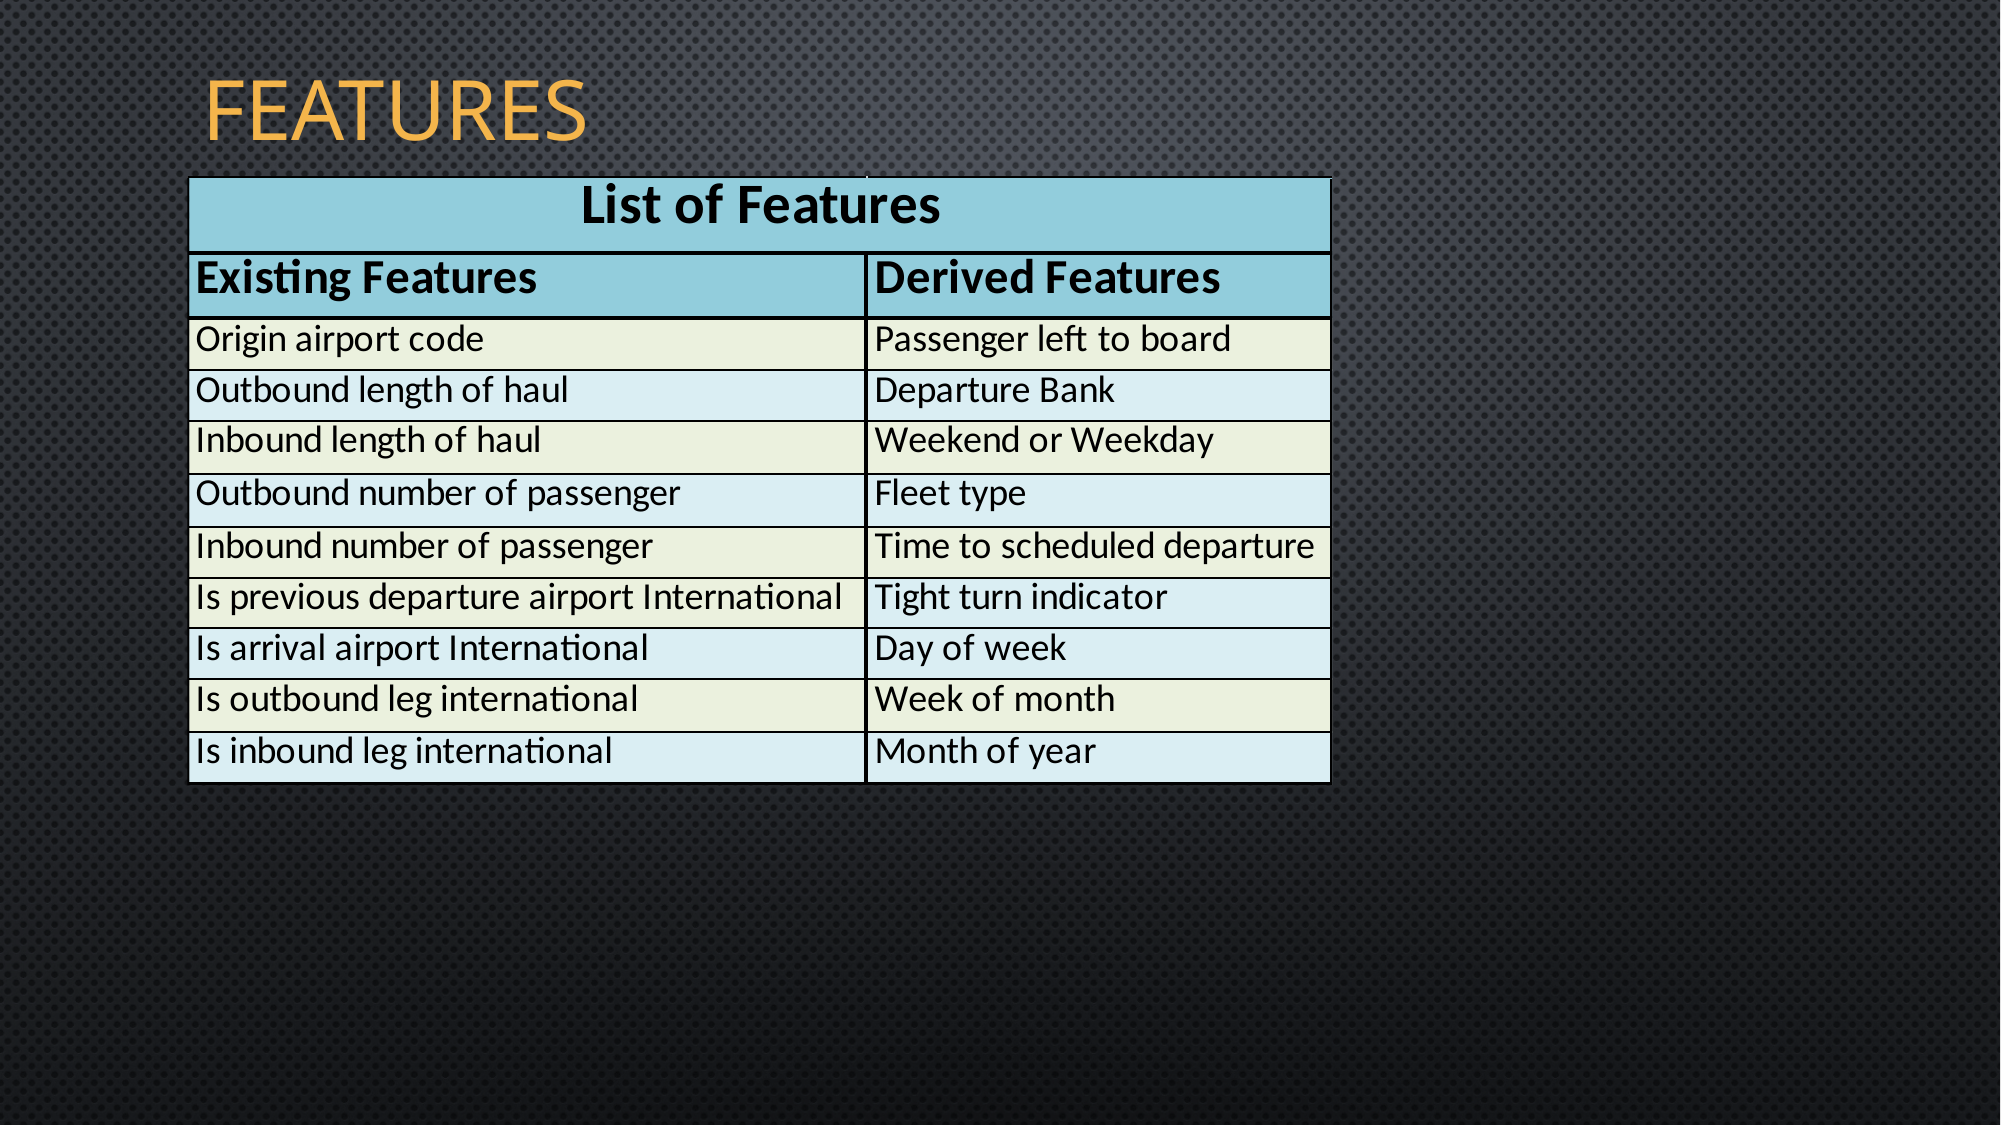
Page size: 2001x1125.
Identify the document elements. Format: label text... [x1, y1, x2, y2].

title Features [187, 37, 1813, 177]
list [187, 378, 1813, 891]
picture [186, 176, 1335, 787]
